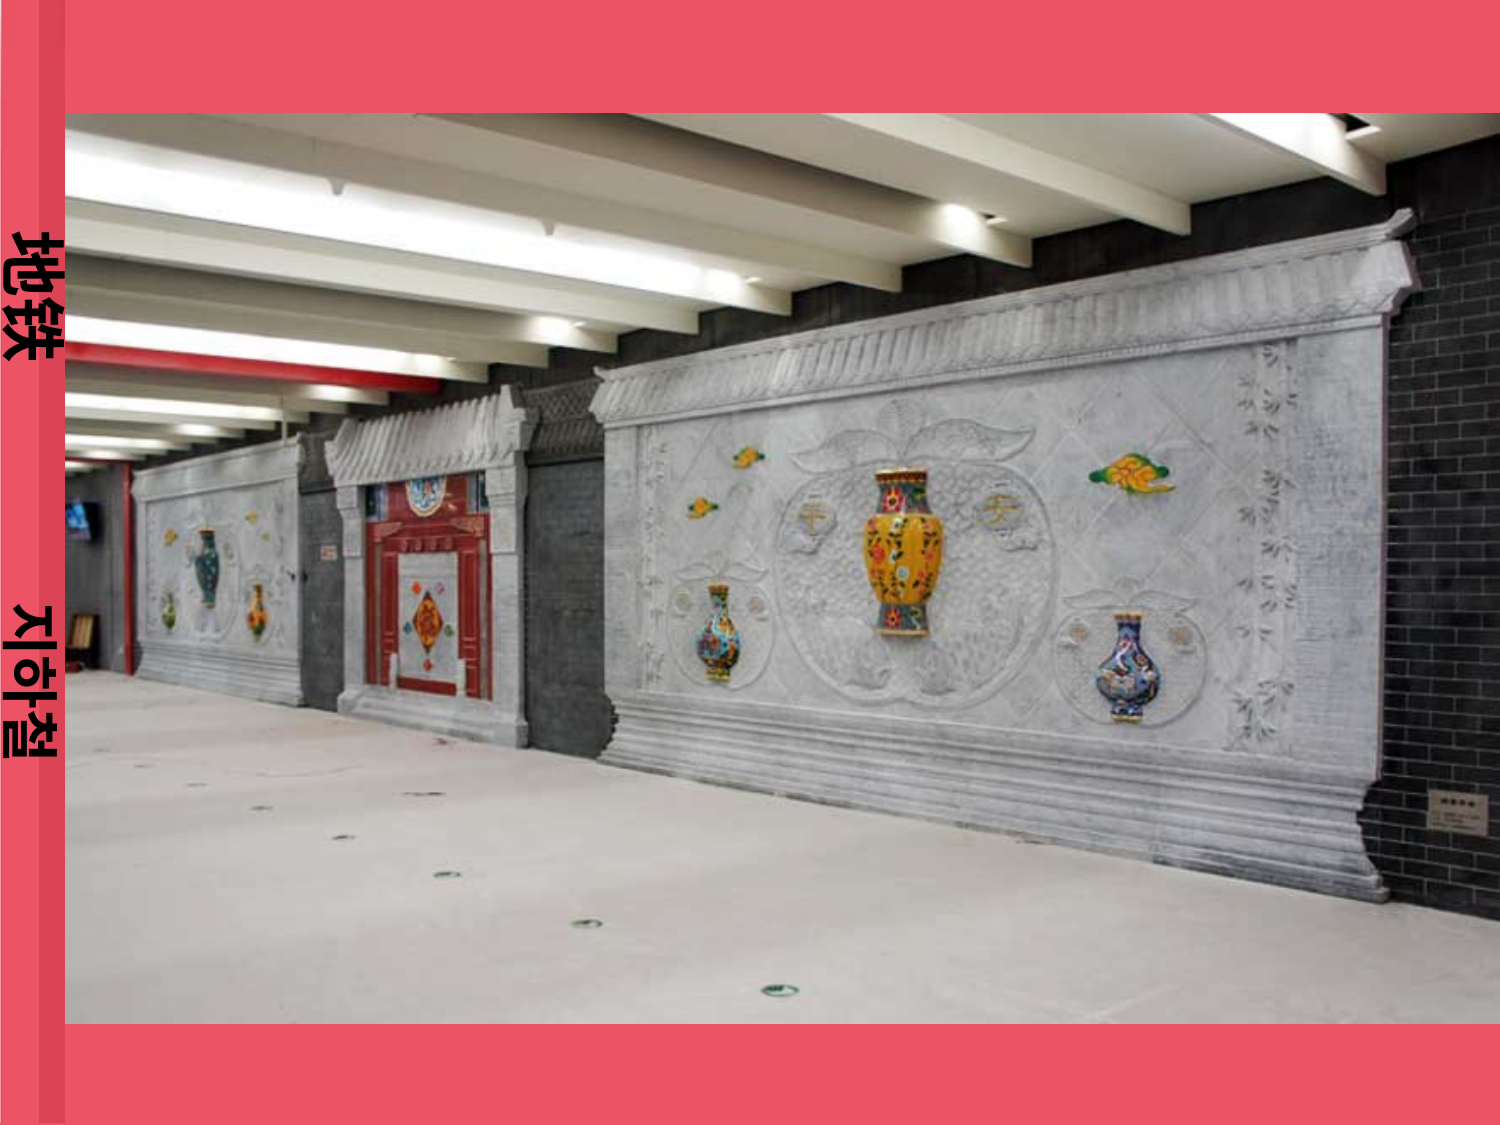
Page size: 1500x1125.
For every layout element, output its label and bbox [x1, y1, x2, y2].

text_box [0, 0, 65, 1123]
picture [65, 113, 1500, 1024]
